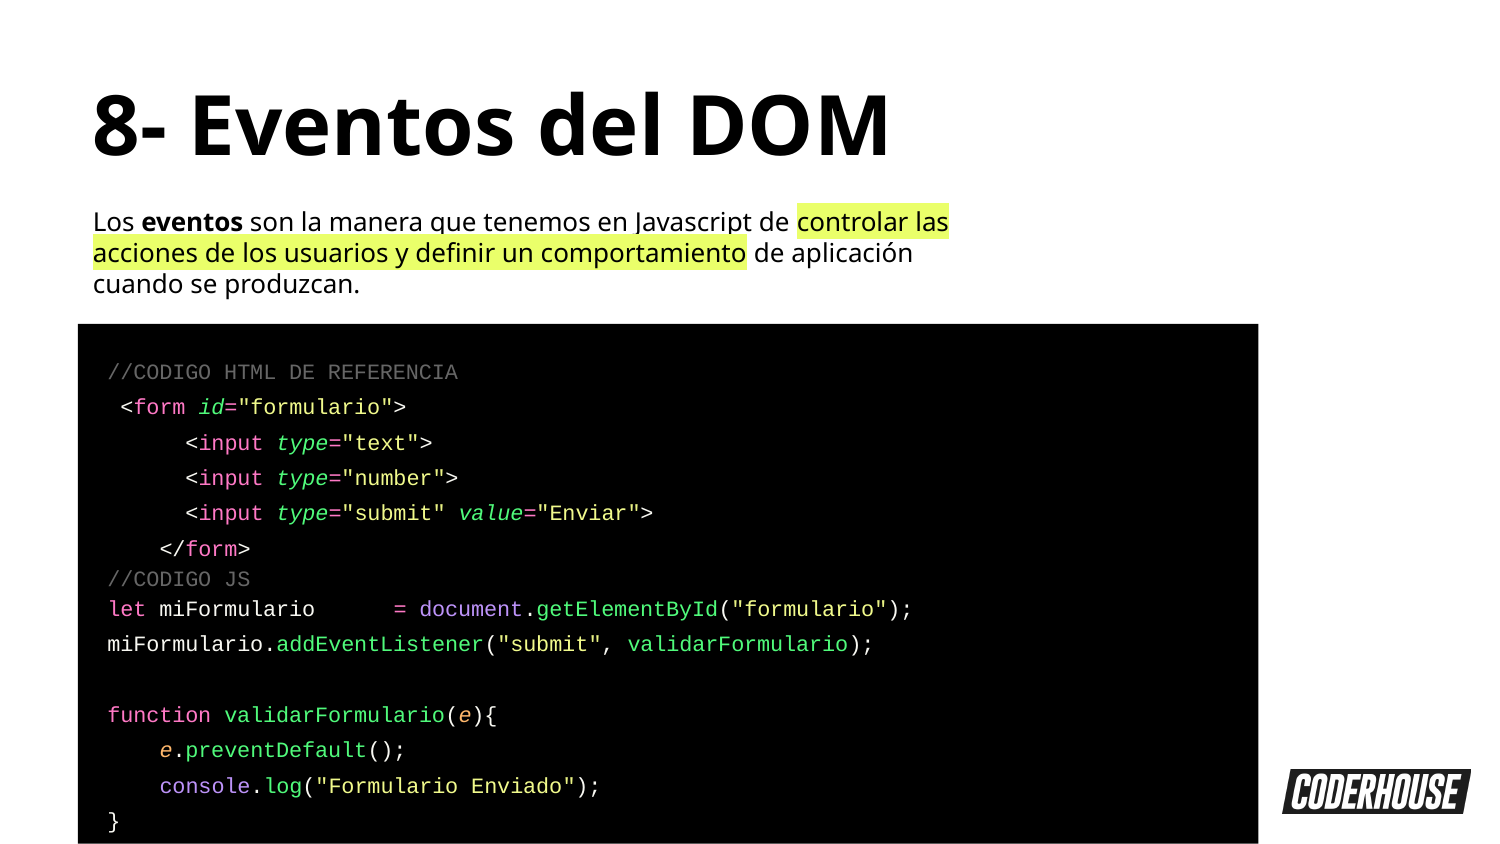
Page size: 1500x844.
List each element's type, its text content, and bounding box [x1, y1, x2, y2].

text_box Los eventos son la manera que tenemos en Javascript de controlar las acciones de los usuarios y definir un comportamiento de aplicación cuando se produzcan. [77, 190, 1021, 314]
text_box 8- Eventos del DOM [77, 68, 1414, 189]
text_box //CODIGO HTML DE REFERENCIA <form id="formulario"> <input type="text"> <input type="number"> <input type="submit" value="Enviar"> </form> //CODIGO JS let miFormulario = document.getElementById("formulario"); miFormulario.addEventListener("submit", validarFormulario); function validarFormulario(e){ e.preventDefault(); console.log("Formulario Enviado"); } [77, 323, 1259, 844]
picture [1281, 769, 1471, 814]
